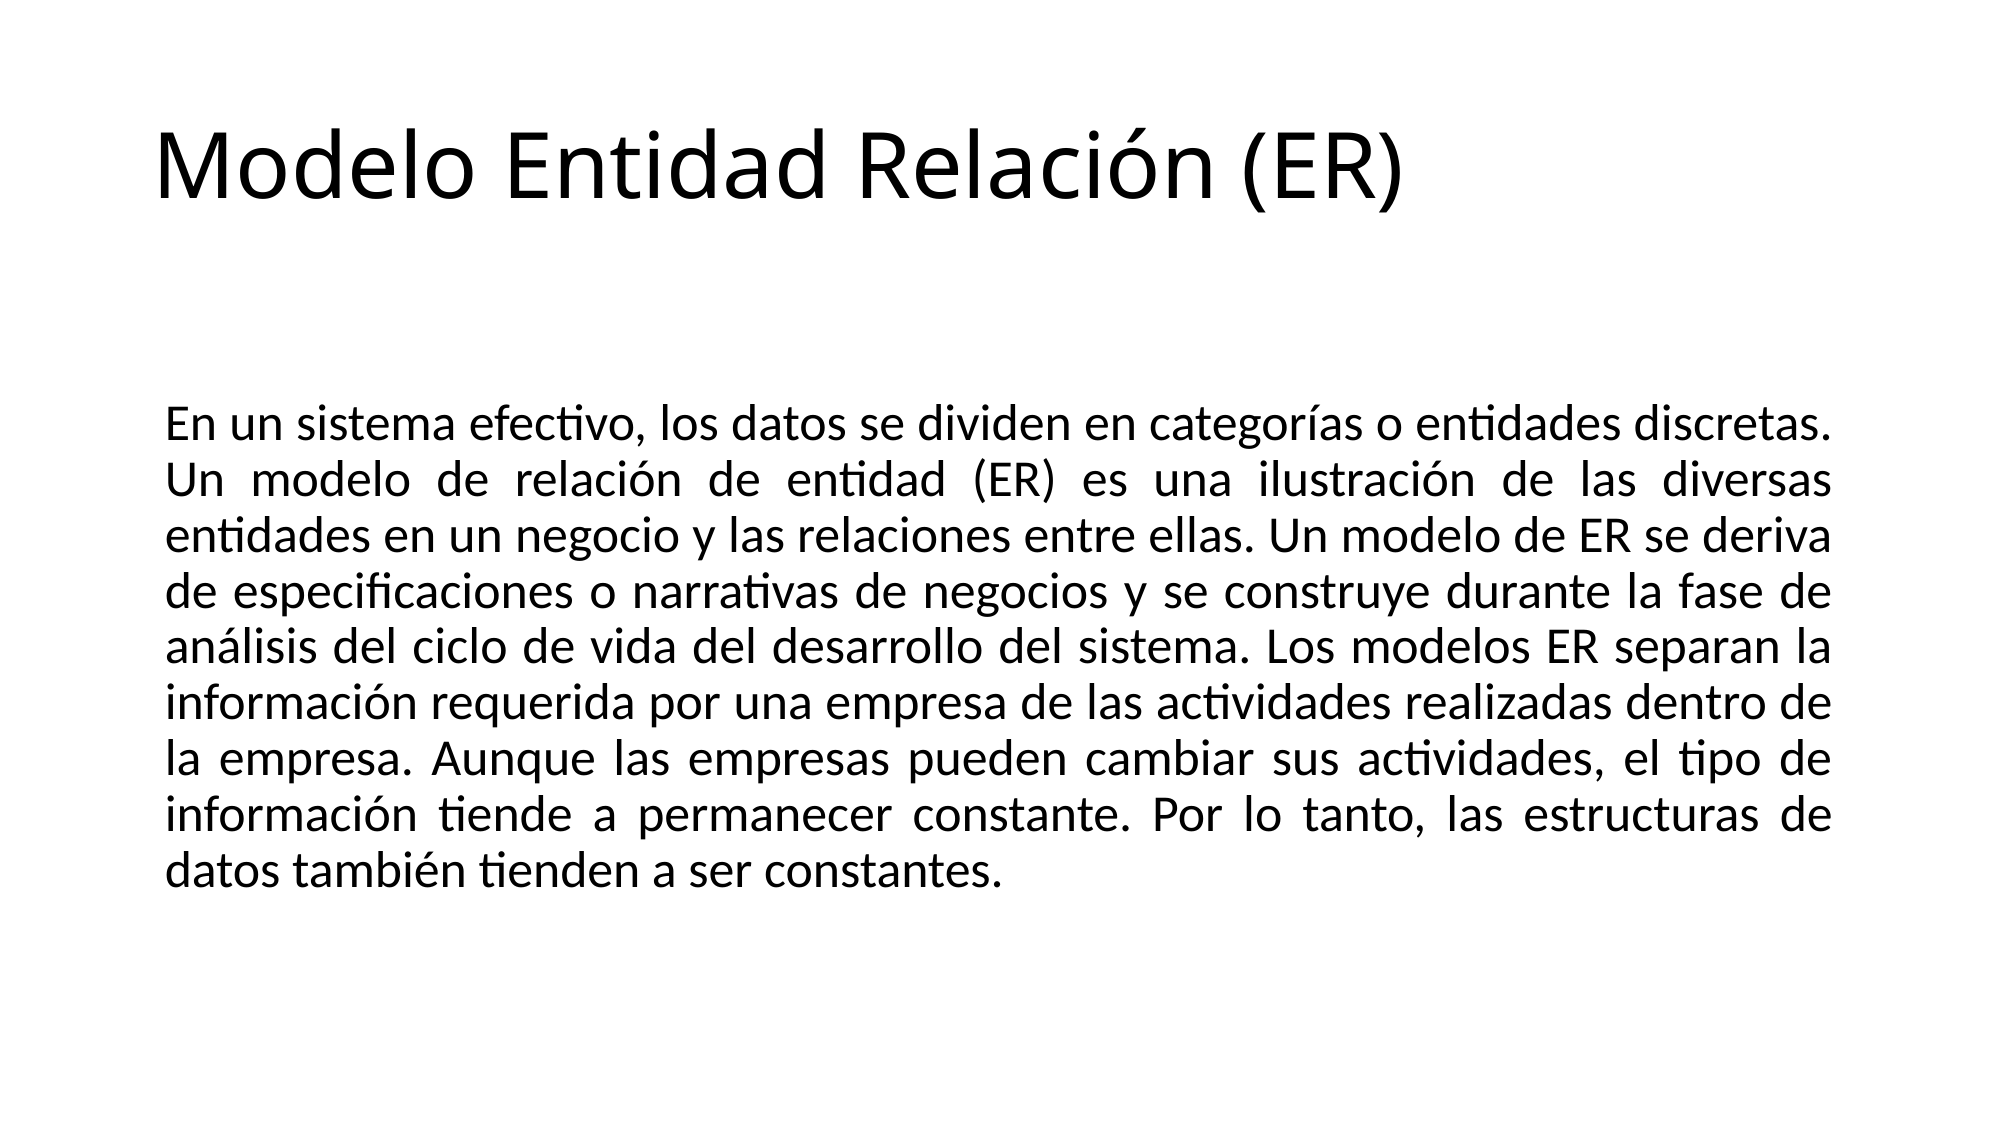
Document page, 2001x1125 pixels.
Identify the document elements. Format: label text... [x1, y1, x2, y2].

title Modelo Entidad Relación (ER) [137, 59, 1863, 278]
list En un sistema efectivo, los datos se dividen en categorías o entidades discretas. Un modelo de relación de entidad (ER) es una ilustración de las diversas entidades en un negocio y las relaciones entre ellas. Un modelo de ER se deriva de especificaciones o narrativas de negocios y se construye durante la fase de análisis del ciclo de vida del desarrollo del sistema. Los modelos ER separan la información requerida por una empresa de las actividades realizadas dentro de la empresa. Aunque las empresas pueden cambiar sus actividades, el tipo de información tiende a permanecer constante. Por lo tanto, las estructuras de datos también tienden a ser constantes. [149, 388, 1850, 950]
